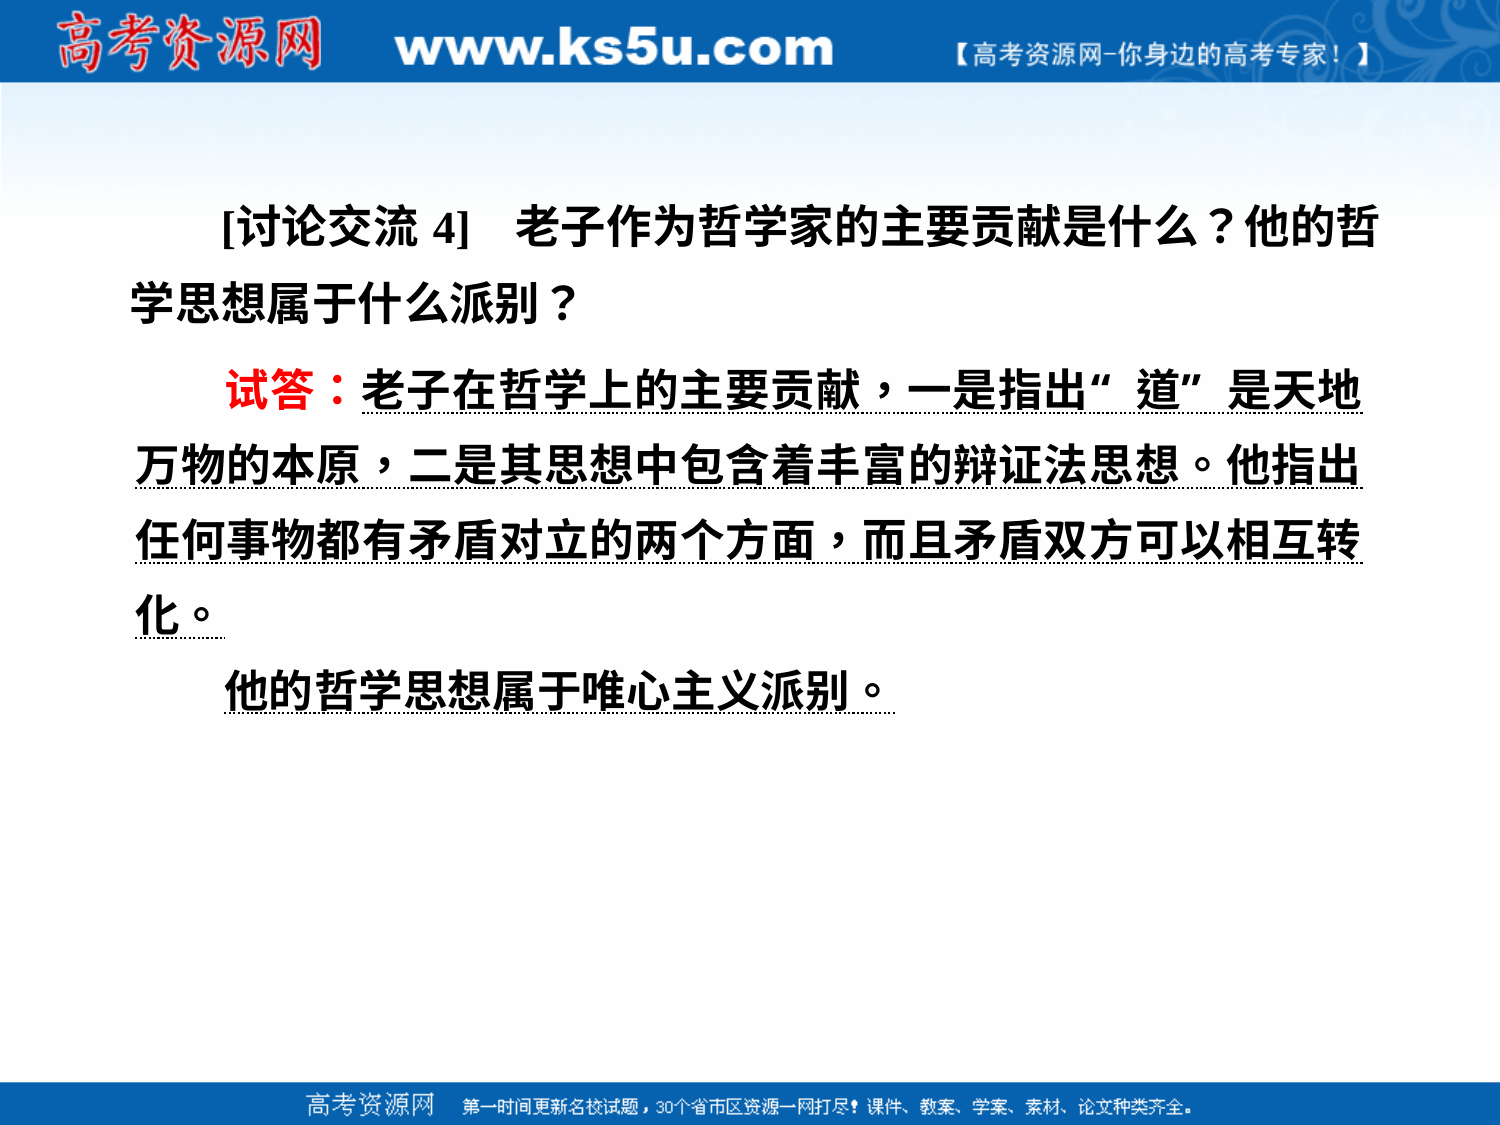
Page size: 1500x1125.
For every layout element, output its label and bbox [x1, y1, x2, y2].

text_box [135, 361, 1365, 795]
picture [0, 0, 1500, 1125]
text_box [129, 197, 1384, 1017]
